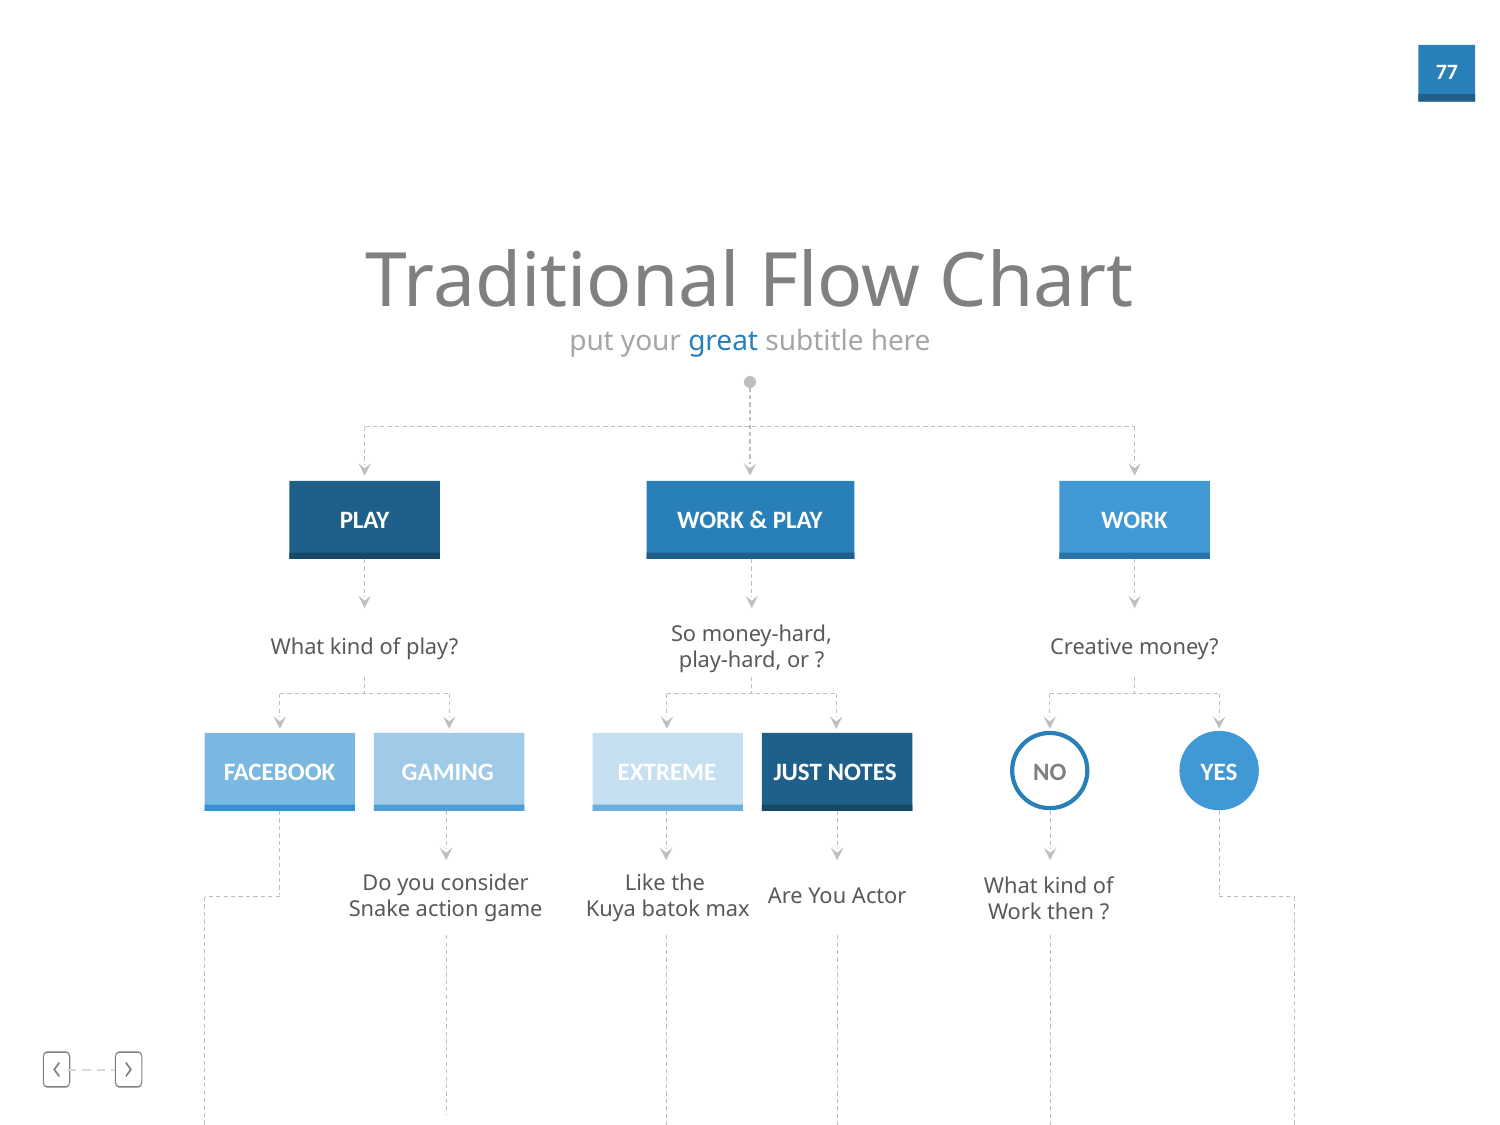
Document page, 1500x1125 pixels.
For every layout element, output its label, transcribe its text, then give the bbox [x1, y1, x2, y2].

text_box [1012, 732, 1088, 809]
text_box What kind of Work then ? [969, 864, 1129, 932]
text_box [592, 732, 743, 811]
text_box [373, 732, 525, 811]
text_box Are You Actor [753, 873, 922, 915]
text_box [1059, 480, 1210, 559]
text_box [646, 480, 855, 559]
text_box So money-hard, play-hard, or ? [656, 612, 848, 680]
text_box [204, 732, 356, 811]
text_box put your great subtitle here [554, 330, 946, 364]
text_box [289, 480, 440, 559]
text_box Traditional Flow Chart [351, 224, 1149, 330]
text_box Like the Kuya batok max [571, 860, 765, 928]
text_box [1181, 732, 1257, 809]
text_box Creative money? [1035, 625, 1234, 667]
text_box What kind of play? [255, 625, 474, 667]
text_box Do you consider Snake action game [333, 860, 558, 928]
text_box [757, 732, 913, 811]
